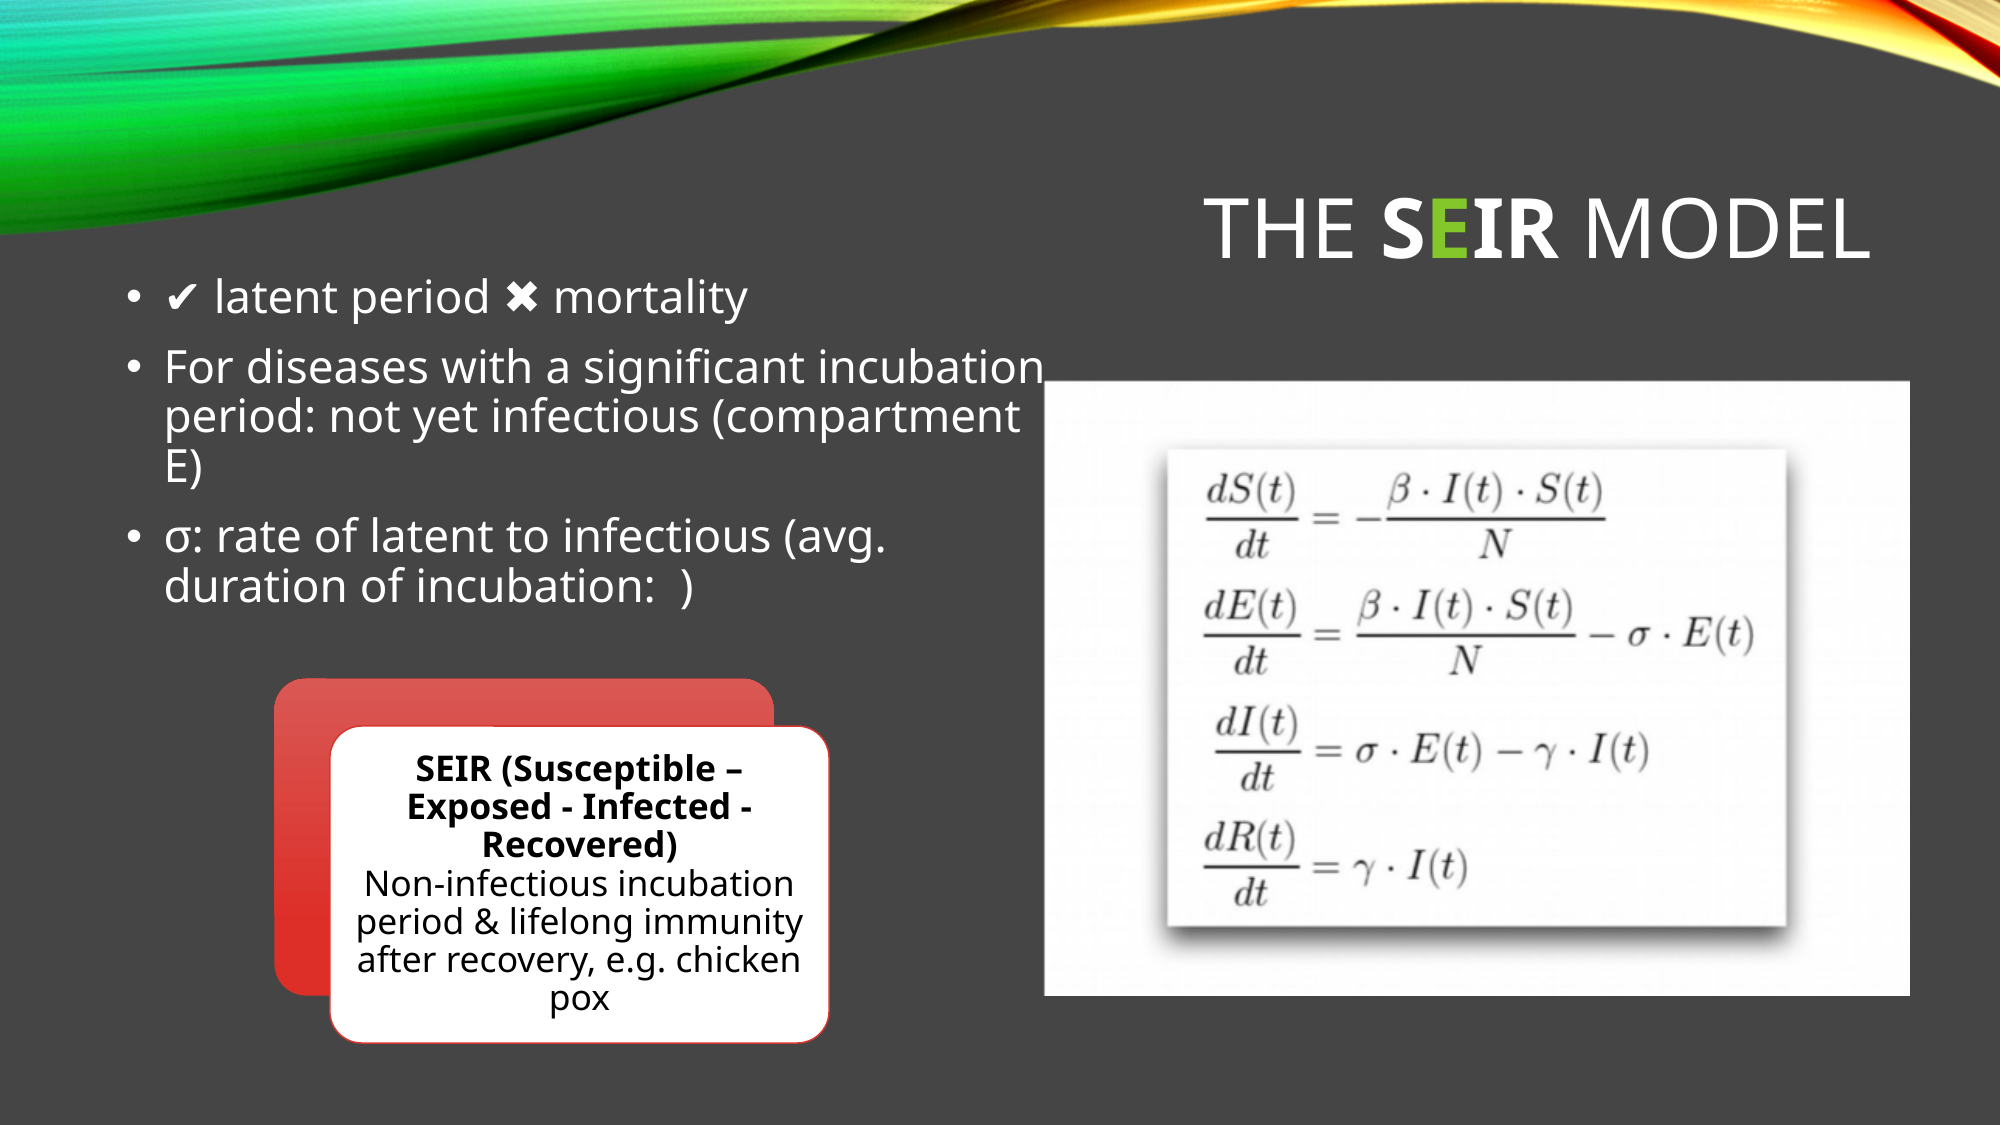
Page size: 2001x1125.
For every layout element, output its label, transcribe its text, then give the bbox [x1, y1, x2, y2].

title The SEIR model [474, 125, 1888, 338]
picture [0, 0, 2000, 237]
text_box [274, 678, 774, 996]
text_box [329, 725, 830, 1044]
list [1042, 380, 1911, 996]
